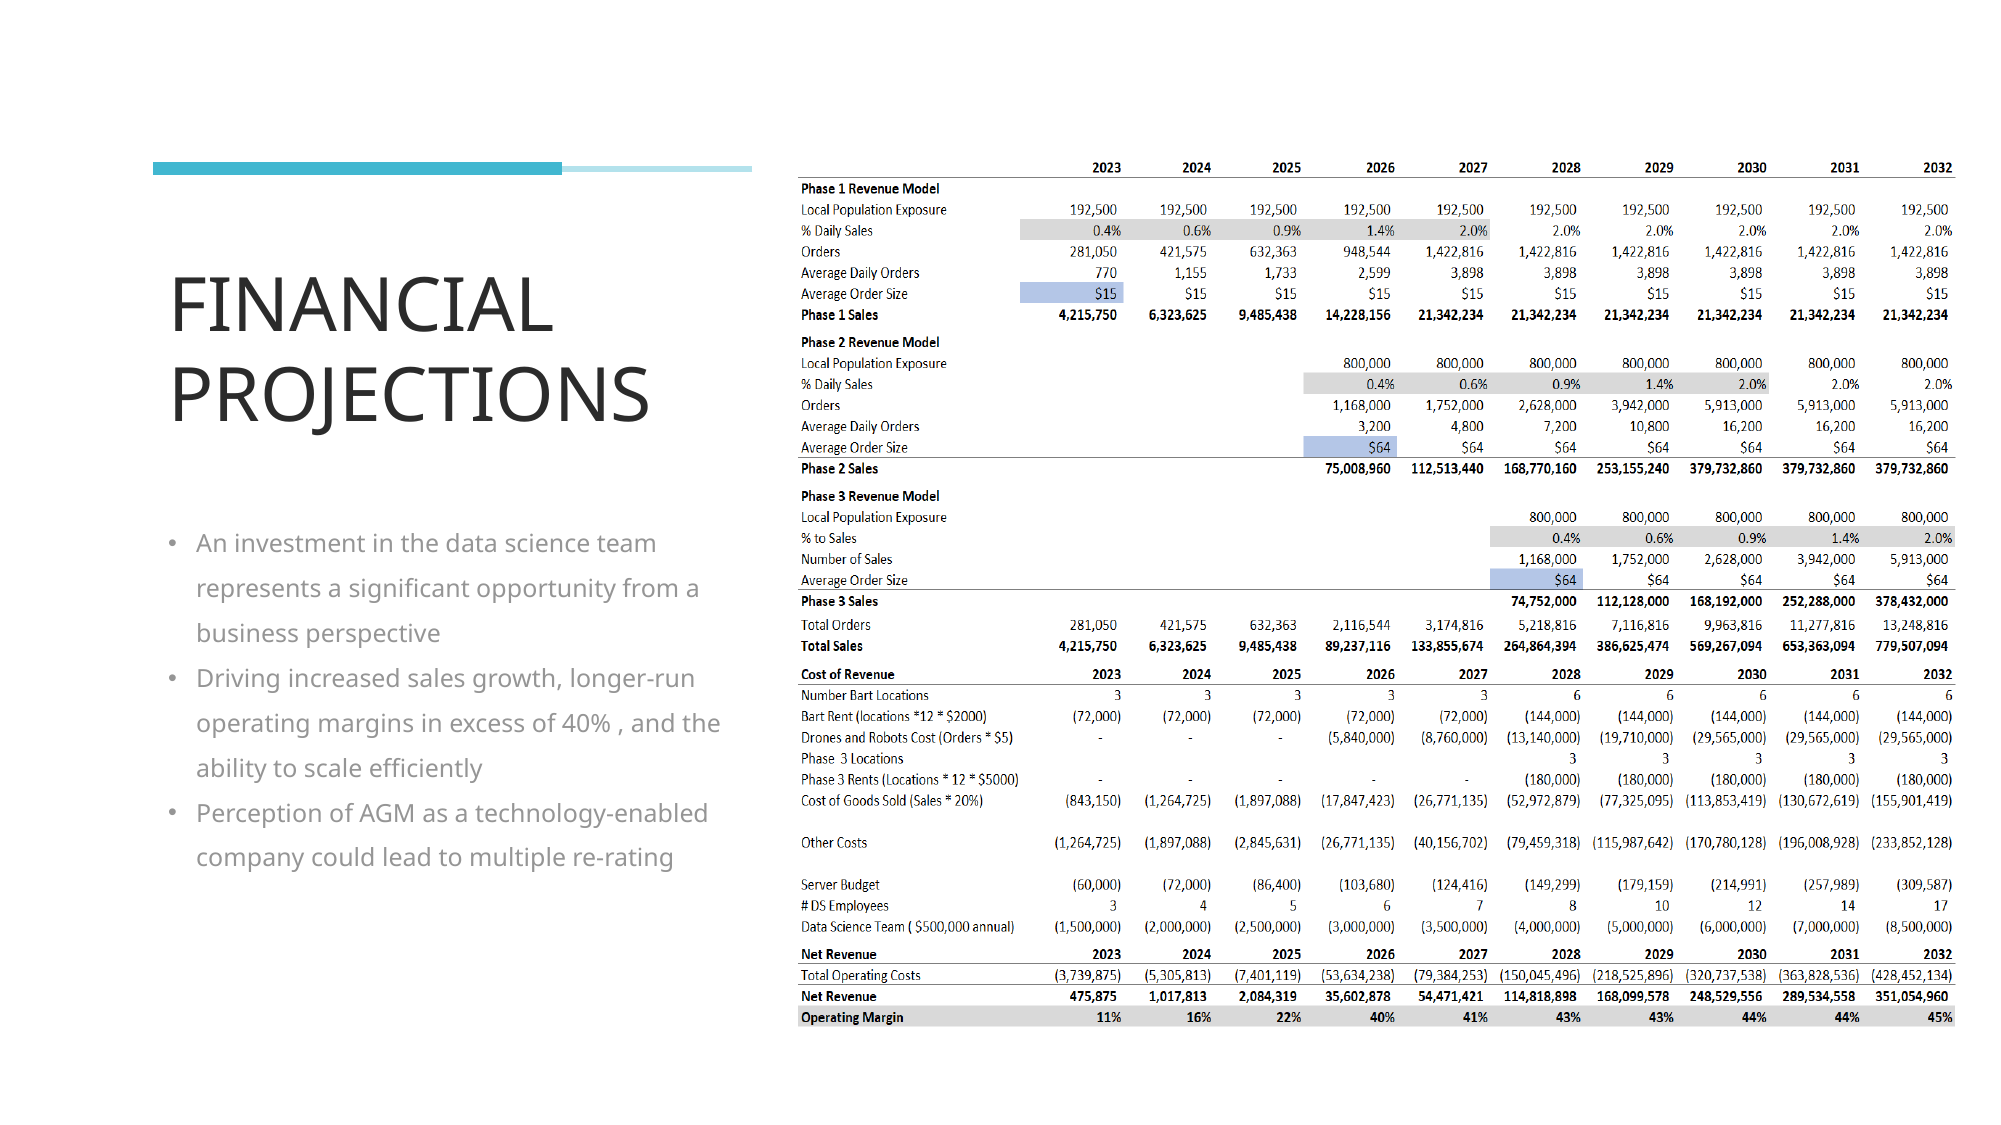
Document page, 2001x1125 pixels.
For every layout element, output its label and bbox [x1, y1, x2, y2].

text_box [153, 168, 787, 880]
picture [787, 141, 1963, 1032]
